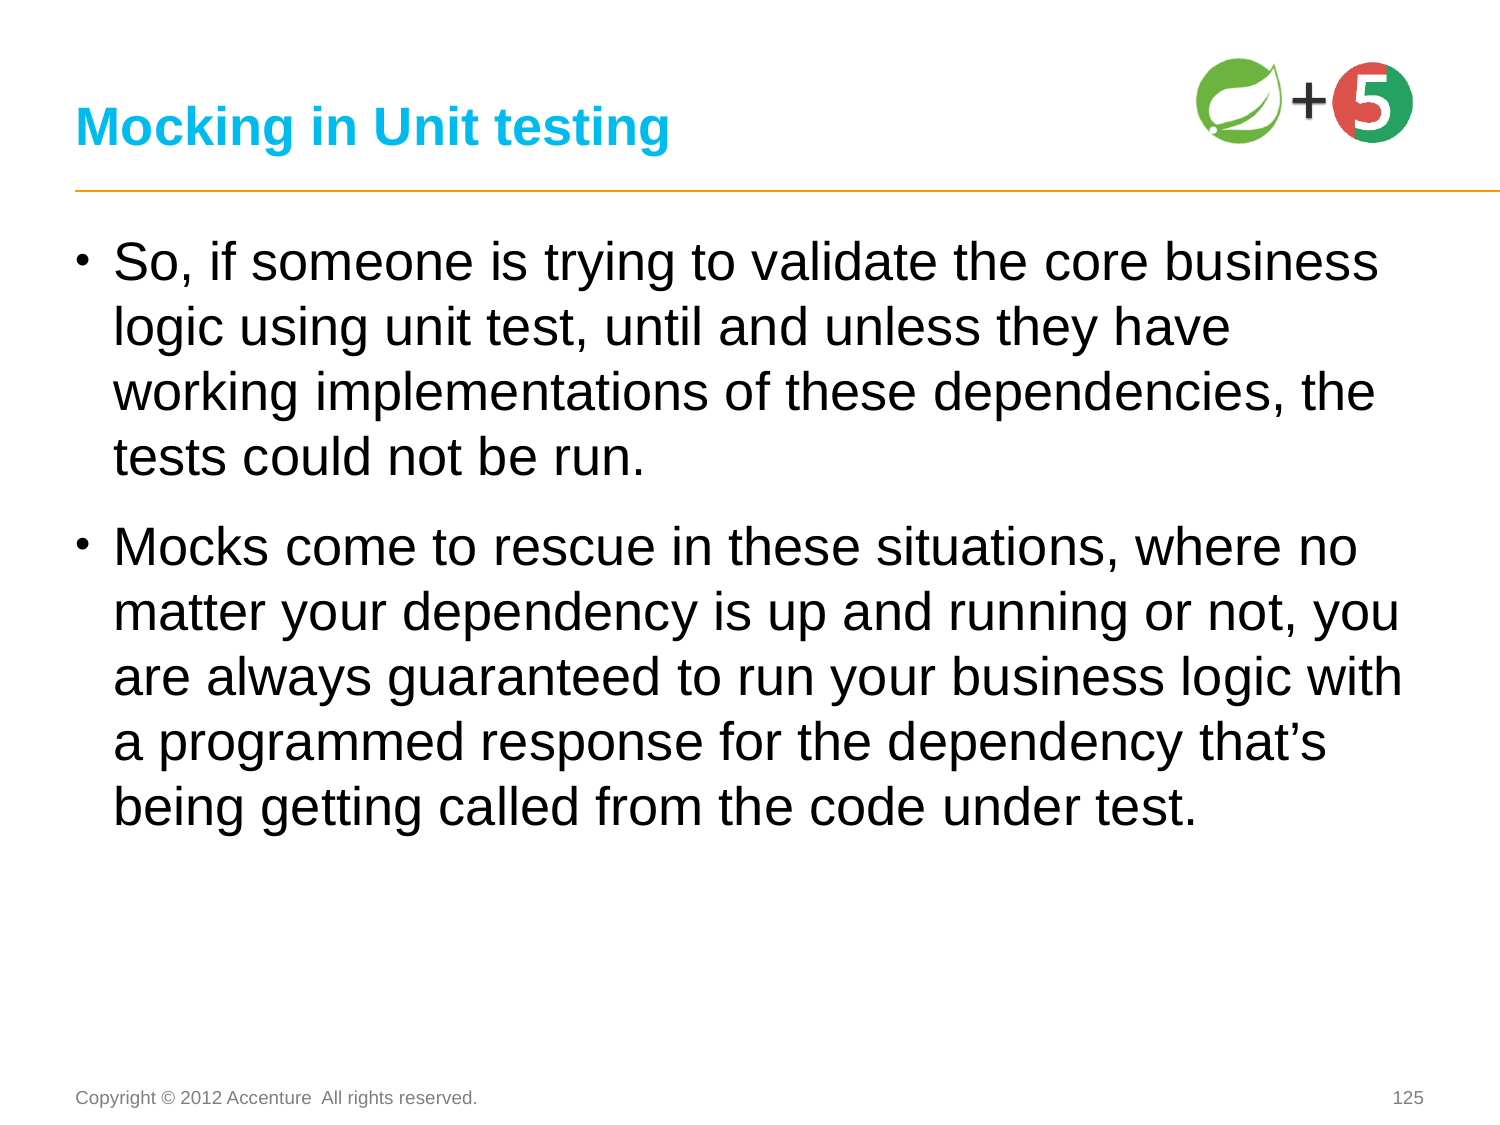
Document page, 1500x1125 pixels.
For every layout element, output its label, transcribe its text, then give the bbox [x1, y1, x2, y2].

title Mocking in Unit testing [75, 27, 1422, 157]
list So, if someone is trying to validate the core business logic using unit test, until and unless they have working implementations of these dependencies, the tests could not be run. Mocks come to rescue in these situations, where no matter your dependency is up and running or not, you are always guaranteed to run your business logic with a programmed response for the dependency that’s being getting called from the code under test. [75, 226, 1425, 1018]
